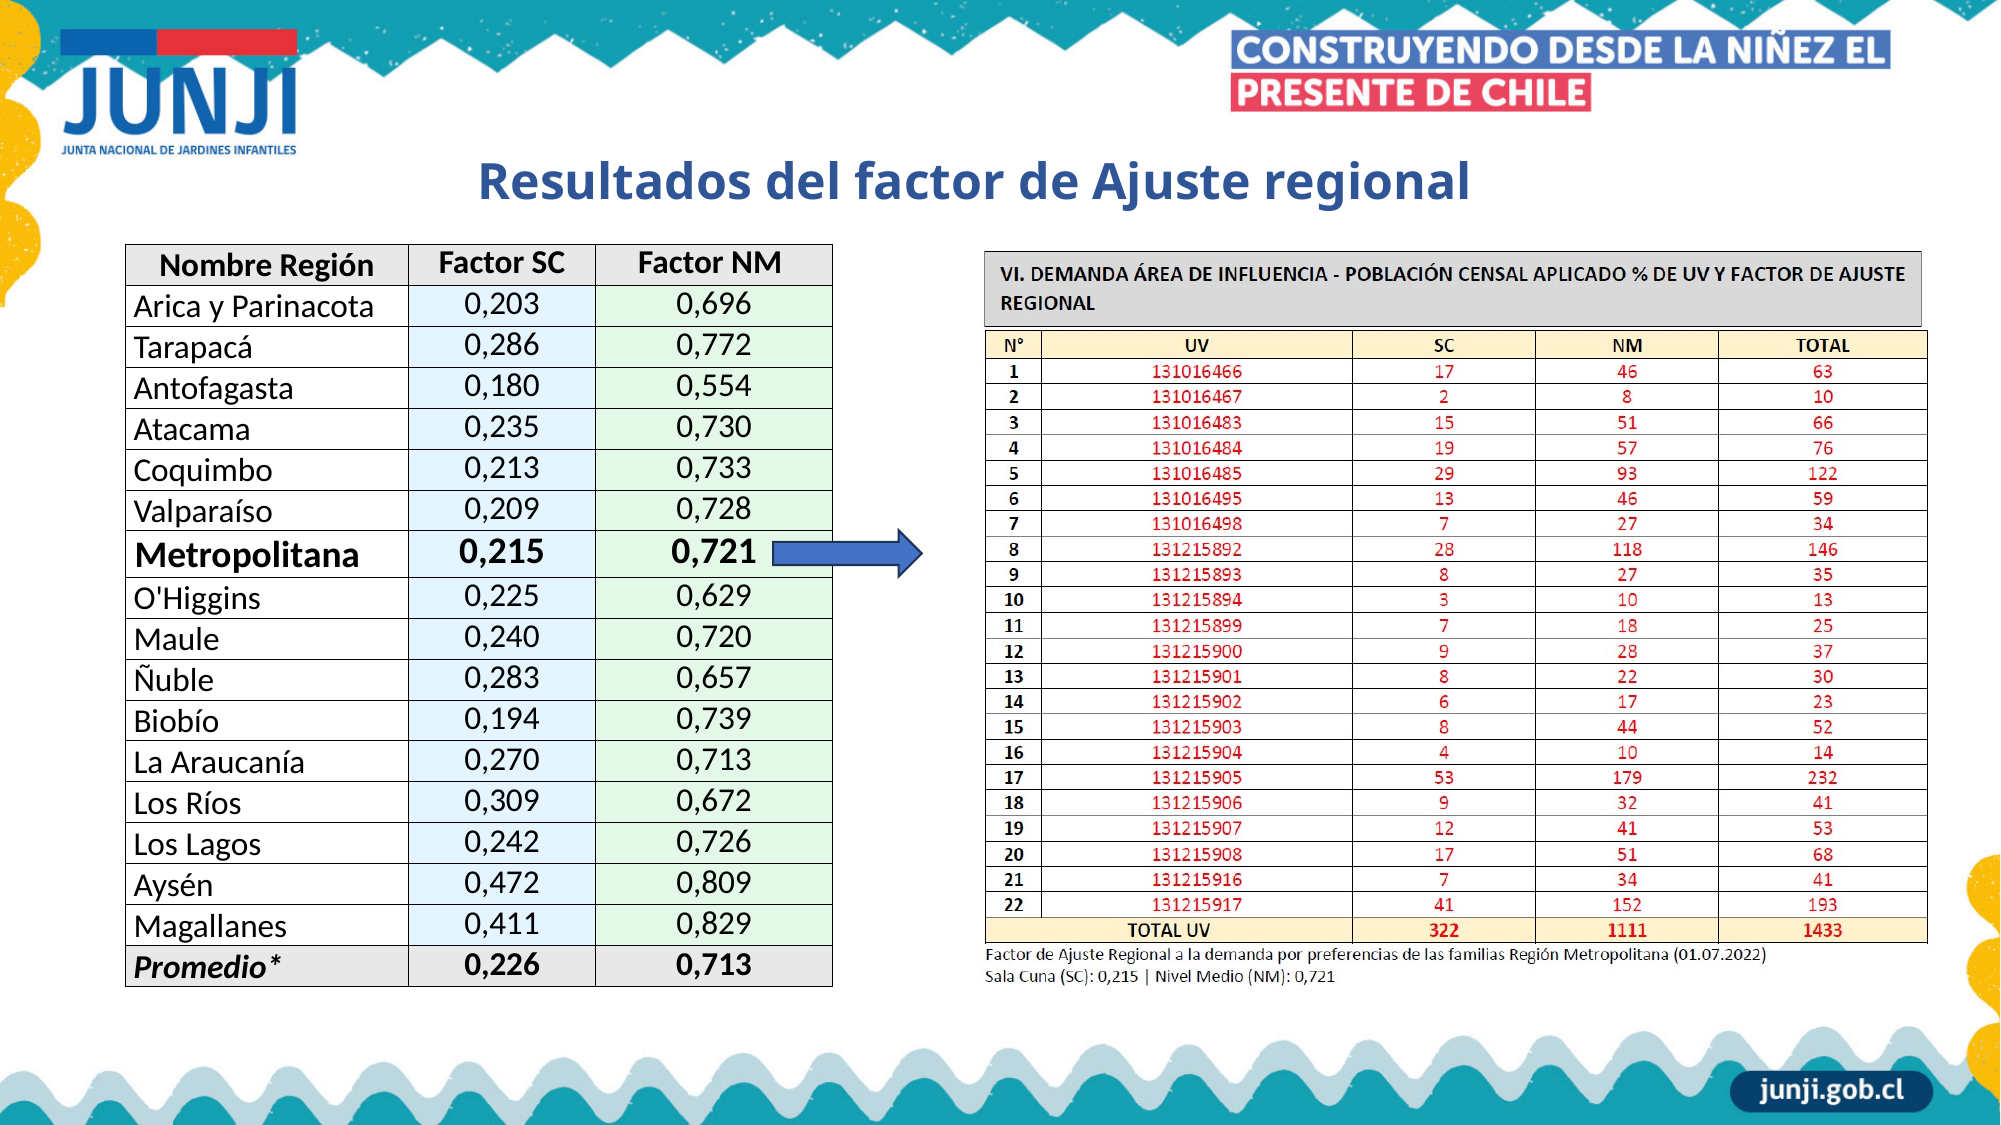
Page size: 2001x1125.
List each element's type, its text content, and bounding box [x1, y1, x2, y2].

table_cell 0,209 [409, 491, 595, 530]
table_cell 0,809 [596, 864, 832, 904]
table_cell Los Ríos [126, 782, 408, 822]
table_cell 0,730 [596, 409, 832, 449]
table_cell Maule [126, 619, 408, 659]
table_cell 0,215 [409, 531, 595, 577]
table_cell Promedio* [126, 946, 408, 986]
table_cell Antofagasta [126, 368, 408, 408]
table_cell 0,411 [409, 905, 595, 945]
table_cell 0,180 [409, 368, 595, 408]
table_header Factor SC [409, 245, 595, 285]
table_cell 0,696 [596, 286, 832, 326]
table_cell 0,726 [596, 823, 832, 863]
table_cell Aysén [126, 864, 408, 904]
table_cell O'Higgins [126, 578, 408, 618]
table_cell 0,235 [409, 409, 595, 449]
table_cell 0,733 [596, 450, 832, 490]
table_cell 0,240 [409, 619, 595, 659]
table_cell 0,657 [596, 660, 832, 700]
table_cell 0,309 [409, 782, 595, 822]
table_cell 0,629 [596, 578, 832, 618]
text_box [772, 527, 924, 580]
table_cell 0,672 [596, 782, 832, 822]
table_cell 0,283 [409, 660, 595, 700]
table_cell 0,713 [596, 741, 832, 781]
table_cell Metropolitana [126, 531, 408, 577]
picture [0, 0, 2001, 1125]
table_header Factor NM [596, 245, 832, 285]
table_cell La Araucanía [126, 741, 408, 781]
table_cell Tarapacá [126, 327, 408, 367]
table_cell 0,226 [409, 946, 595, 986]
table_cell 0,728 [596, 491, 832, 530]
table_cell Coquimbo [126, 450, 408, 490]
table_cell 0,270 [409, 741, 595, 781]
table_cell 0,721 [596, 531, 832, 577]
table_cell 0,242 [409, 823, 595, 863]
table_cell 0,772 [596, 327, 832, 367]
table_cell Magallanes [126, 905, 408, 945]
table_cell 0,554 [596, 368, 832, 408]
table_cell Valparaíso [126, 491, 408, 530]
table_cell Arica y Parinacota [126, 286, 408, 326]
table_cell 0,286 [409, 327, 595, 367]
table_cell 0,194 [409, 701, 595, 740]
table_cell Biobío [126, 701, 408, 740]
table_cell 0,203 [409, 286, 595, 326]
table_cell 0,713 [596, 946, 832, 986]
table_header Nombre Región [126, 245, 408, 285]
table_cell 0,829 [596, 905, 832, 945]
table_cell 0,739 [596, 701, 832, 740]
table_cell 0,720 [596, 619, 832, 659]
table_cell 0,472 [409, 864, 595, 904]
table_cell Los Lagos [126, 823, 408, 863]
table_cell Atacama [126, 409, 408, 449]
table_cell 0,213 [409, 450, 595, 490]
table_cell 0,225 [409, 578, 595, 618]
text_box Resultados del factor de Ajuste regional [309, 142, 1641, 217]
table_cell Ñuble [126, 660, 408, 700]
